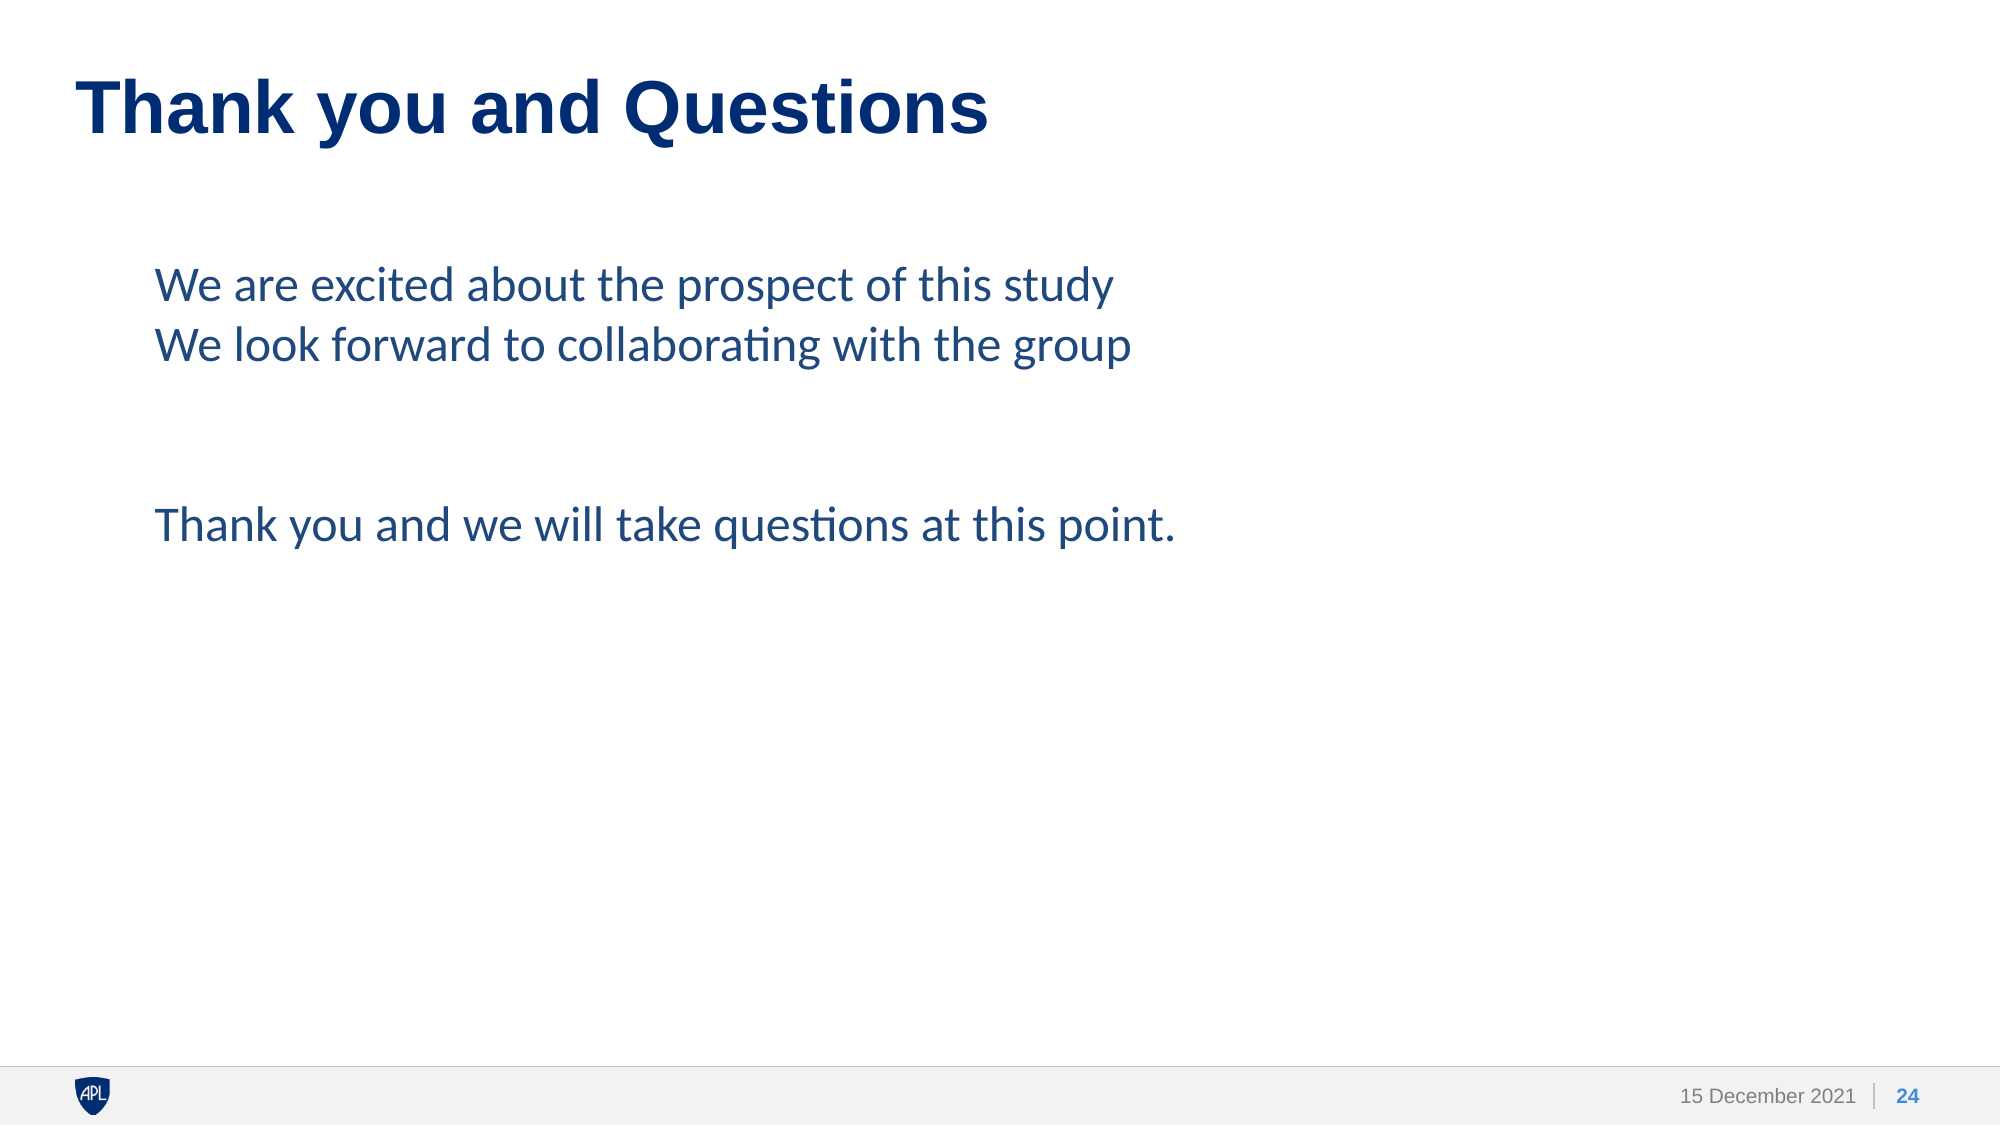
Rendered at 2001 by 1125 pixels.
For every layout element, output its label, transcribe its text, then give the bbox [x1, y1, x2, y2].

text_box We are excited about the prospect of this study We look forward to collaborating with the group Thank you and we will take questions at this point. [139, 243, 1861, 619]
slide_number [1646, 1066, 1872, 1125]
slide_number 24 [1876, 1066, 1940, 1125]
title Thank you and Questions [75, 68, 1237, 194]
